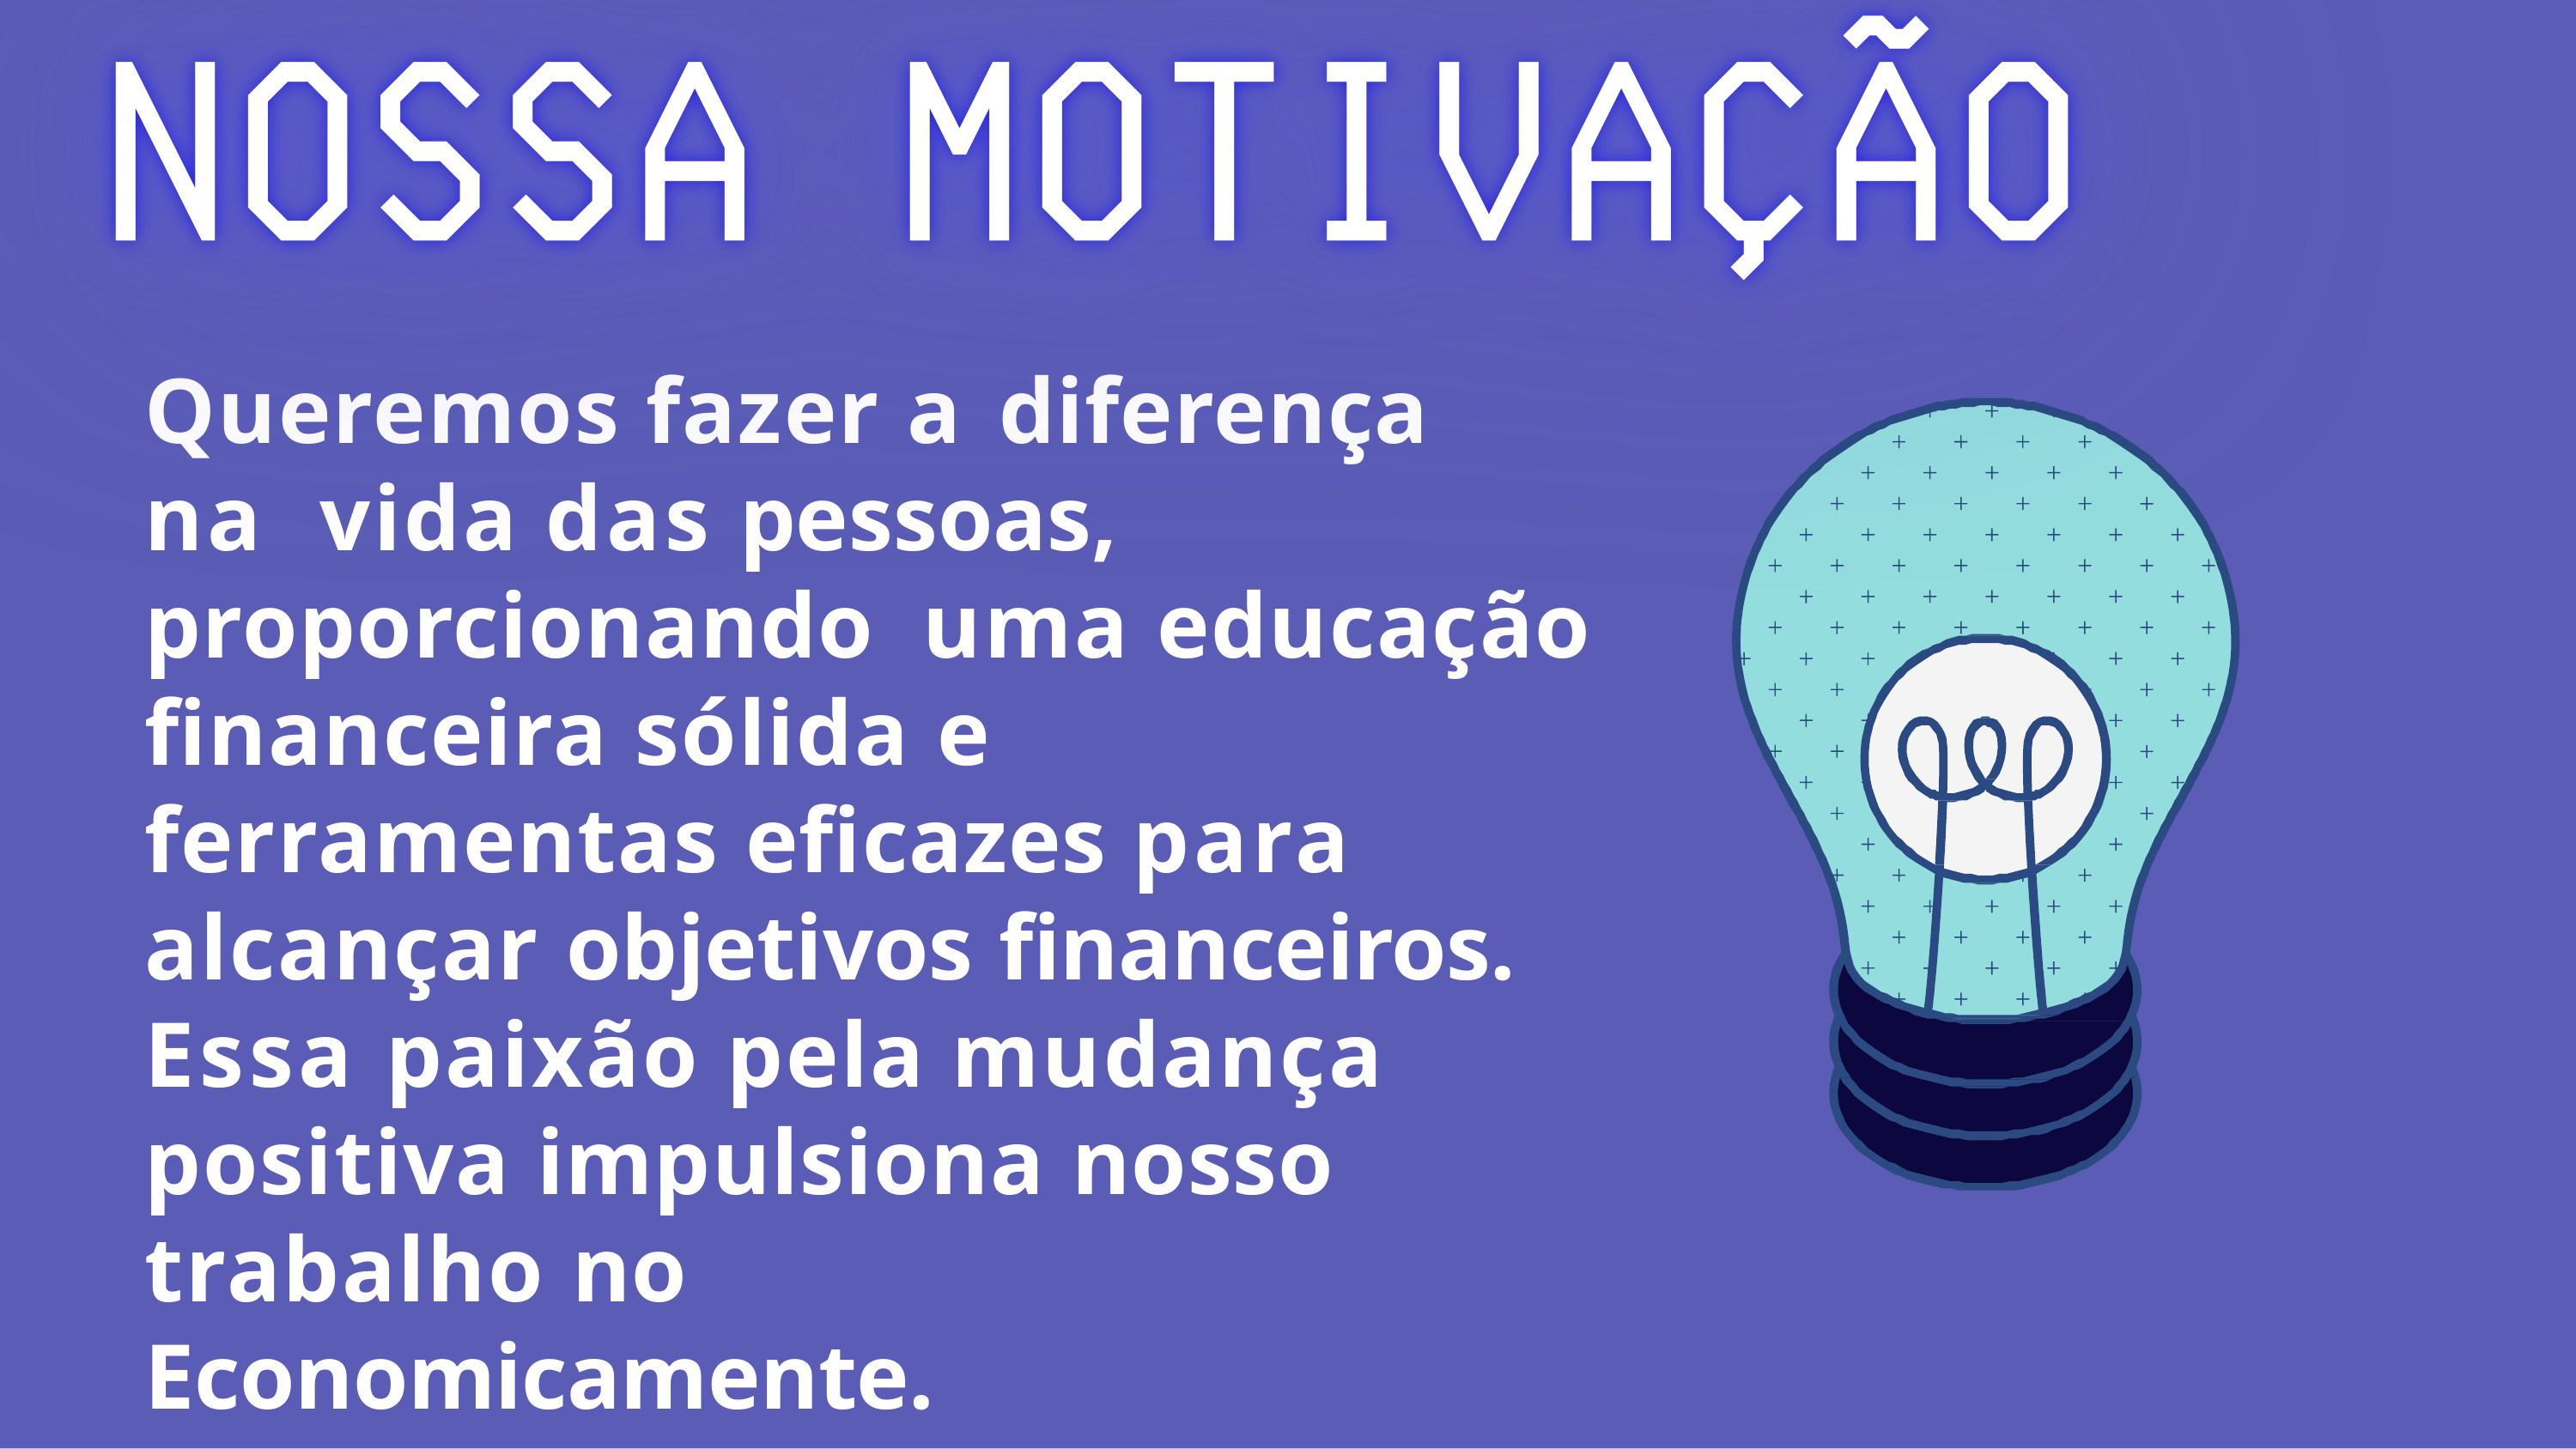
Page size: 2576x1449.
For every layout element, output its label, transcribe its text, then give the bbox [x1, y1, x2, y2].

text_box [0, 0, 2576, 1191]
text_box Queremos fazer a diferença na vida das pessoas, proporcionando uma educação financeira sólida e ferramentas eficazes para alcançar objetivos financeiros. Essa paixão pela mudança positiva impulsiona nosso trabalho no Economicamente. [143, 1200, 1601, 1427]
